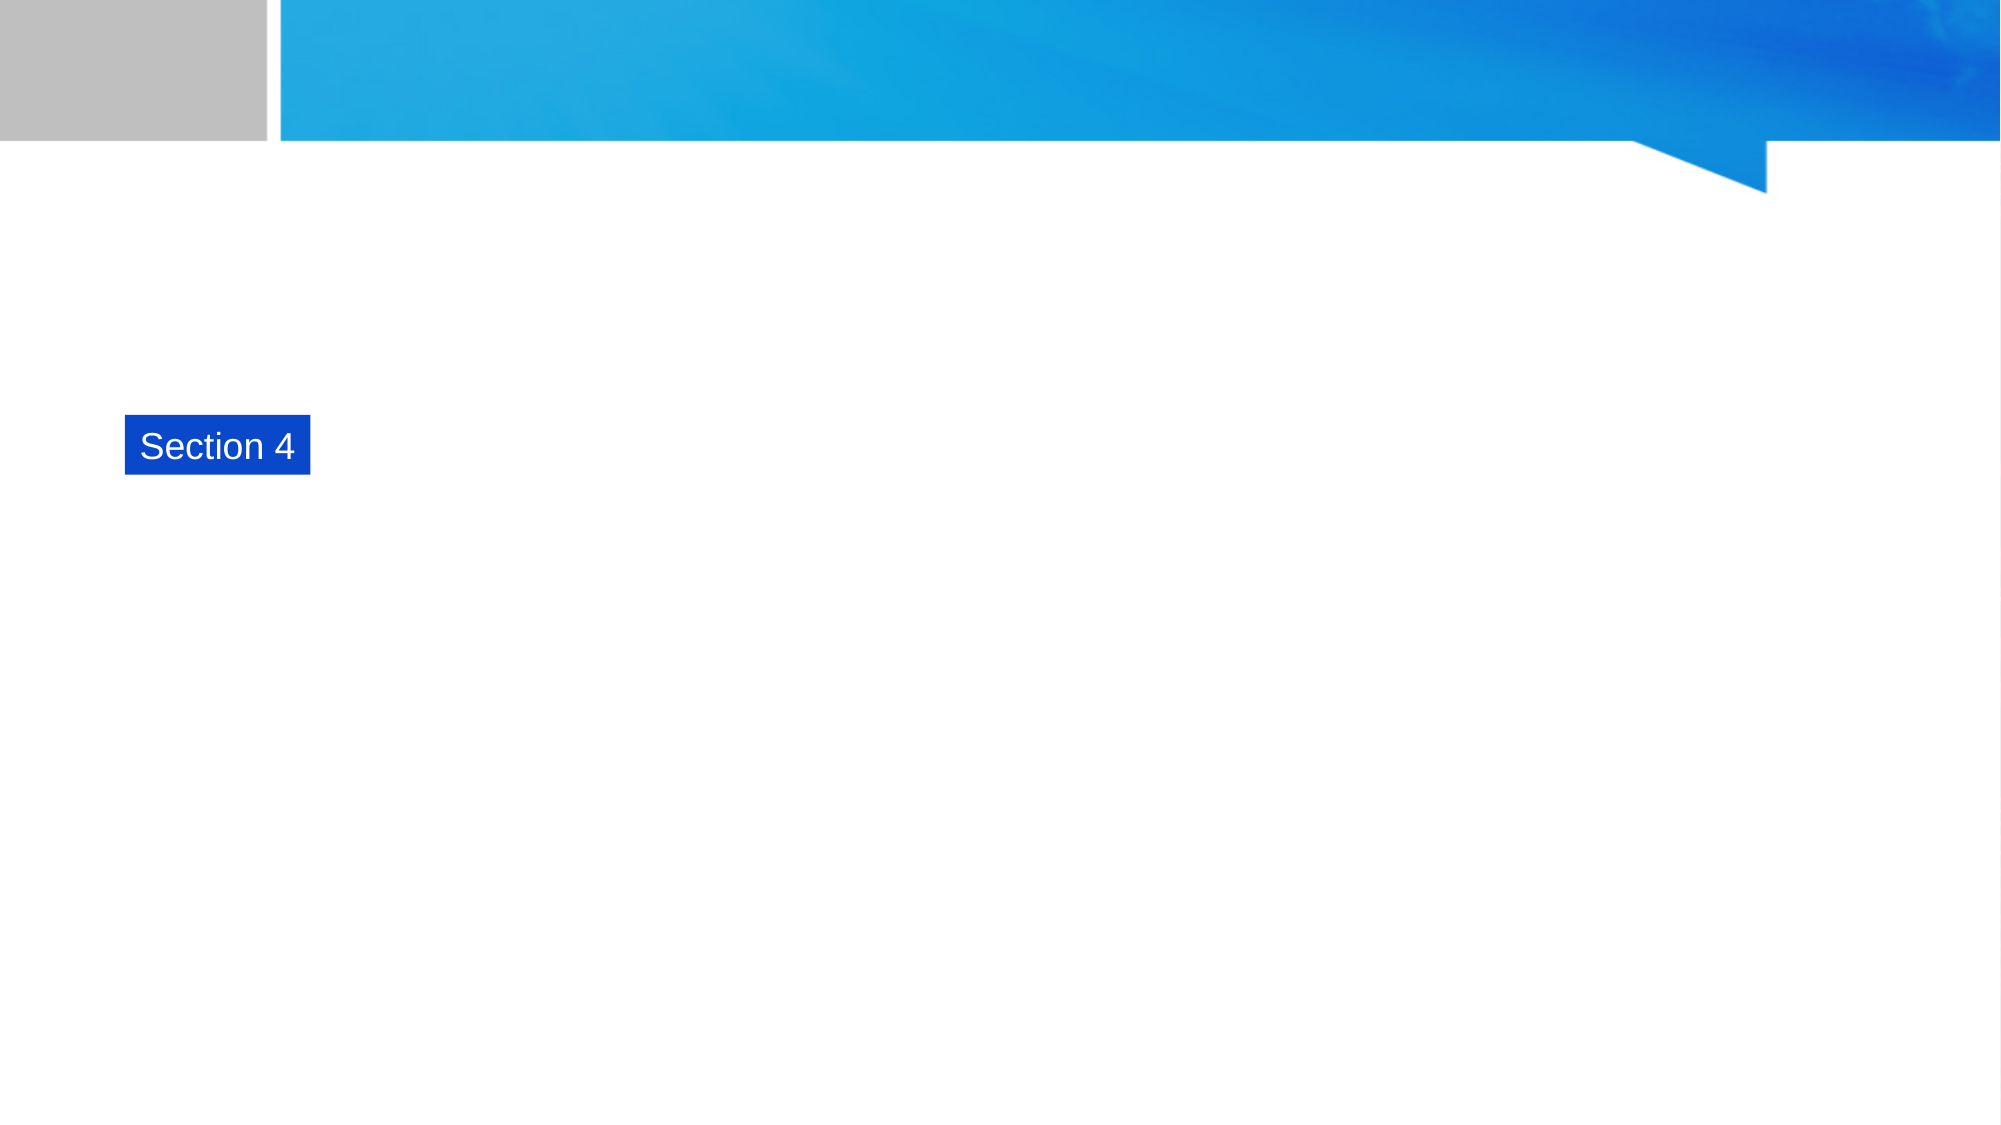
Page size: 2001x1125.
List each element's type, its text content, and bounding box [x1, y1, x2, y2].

picture [0, 0, 2001, 1125]
text_box Section 4 [124, 414, 311, 475]
